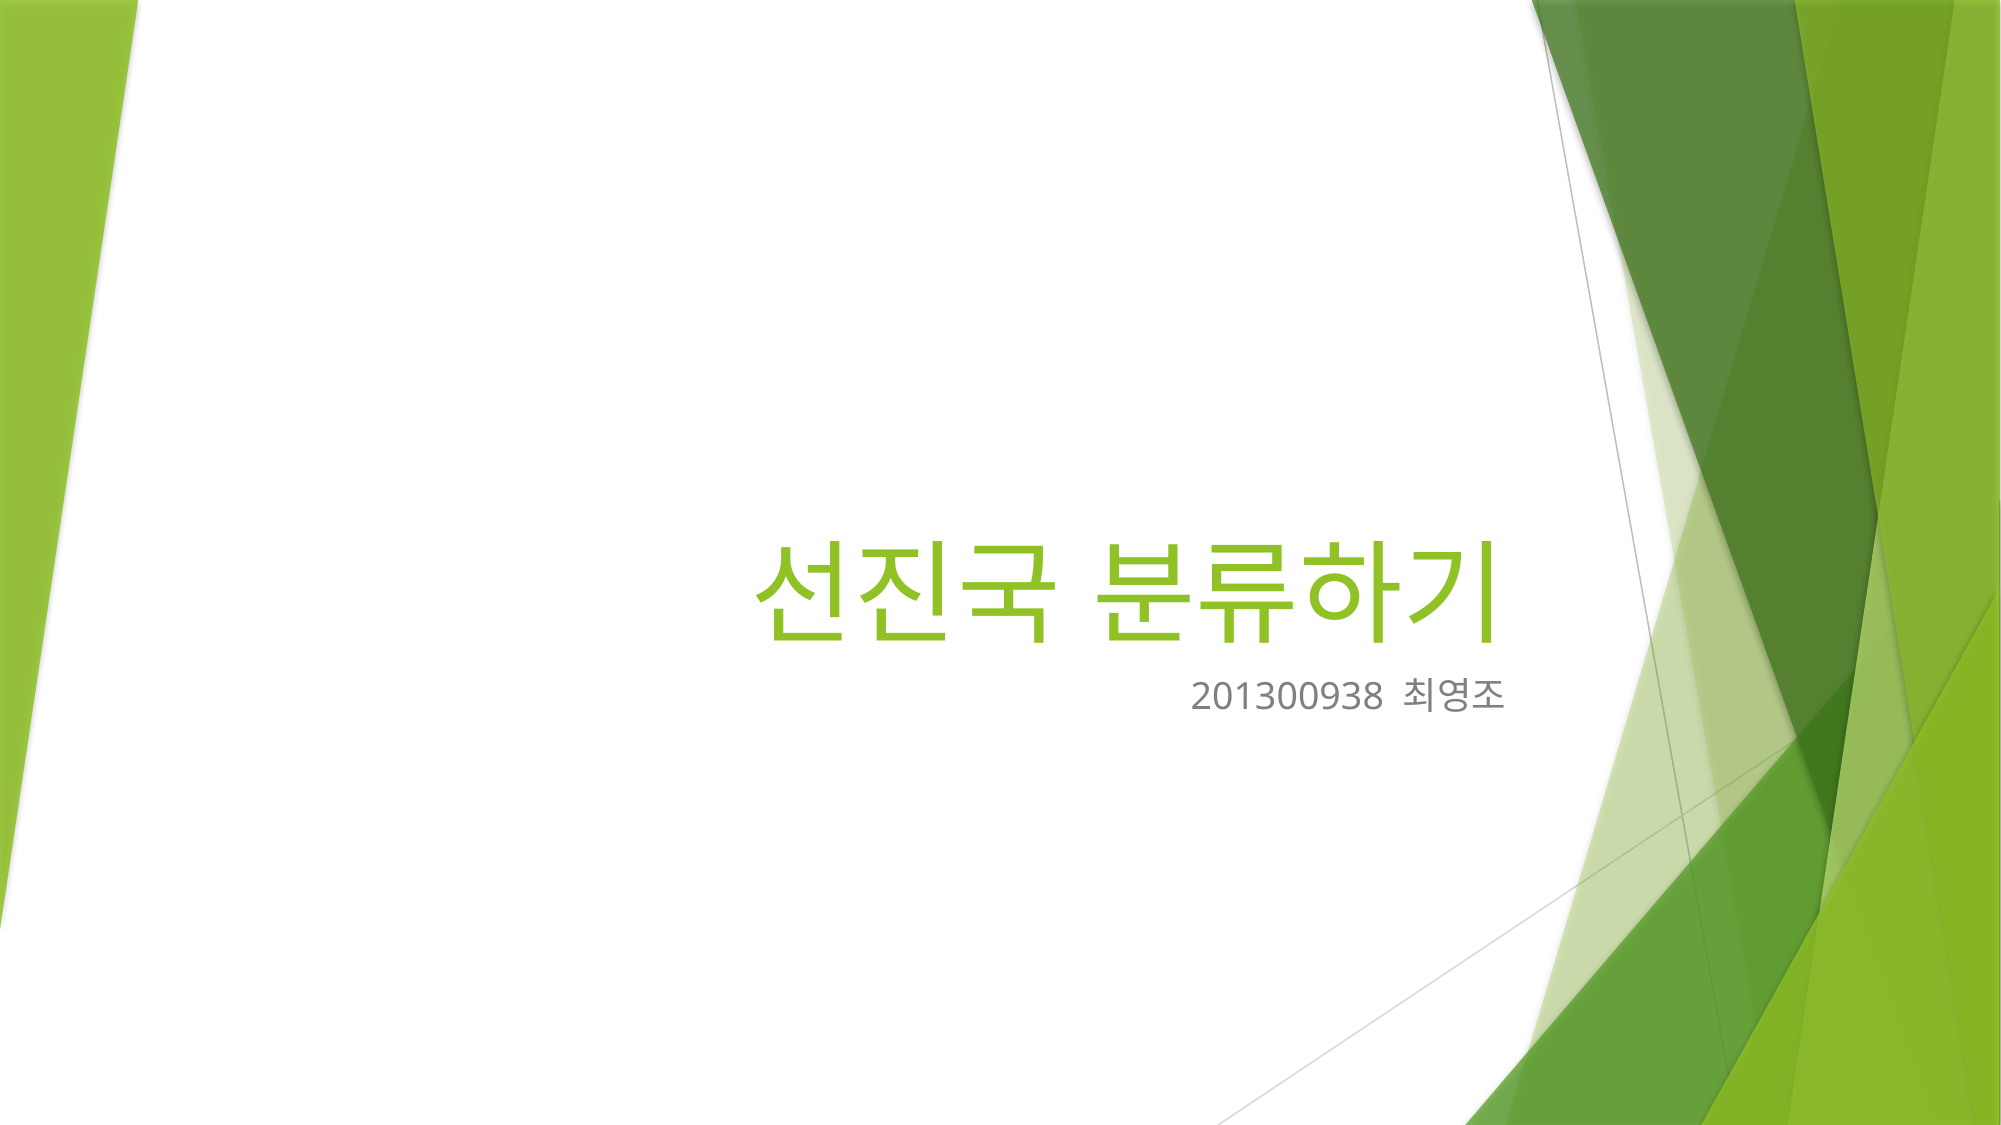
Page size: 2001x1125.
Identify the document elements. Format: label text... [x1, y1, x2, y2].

subtitle 201300938 최영조 [247, 664, 1522, 845]
title 선진국 분류하기 [247, 229, 1522, 664]
